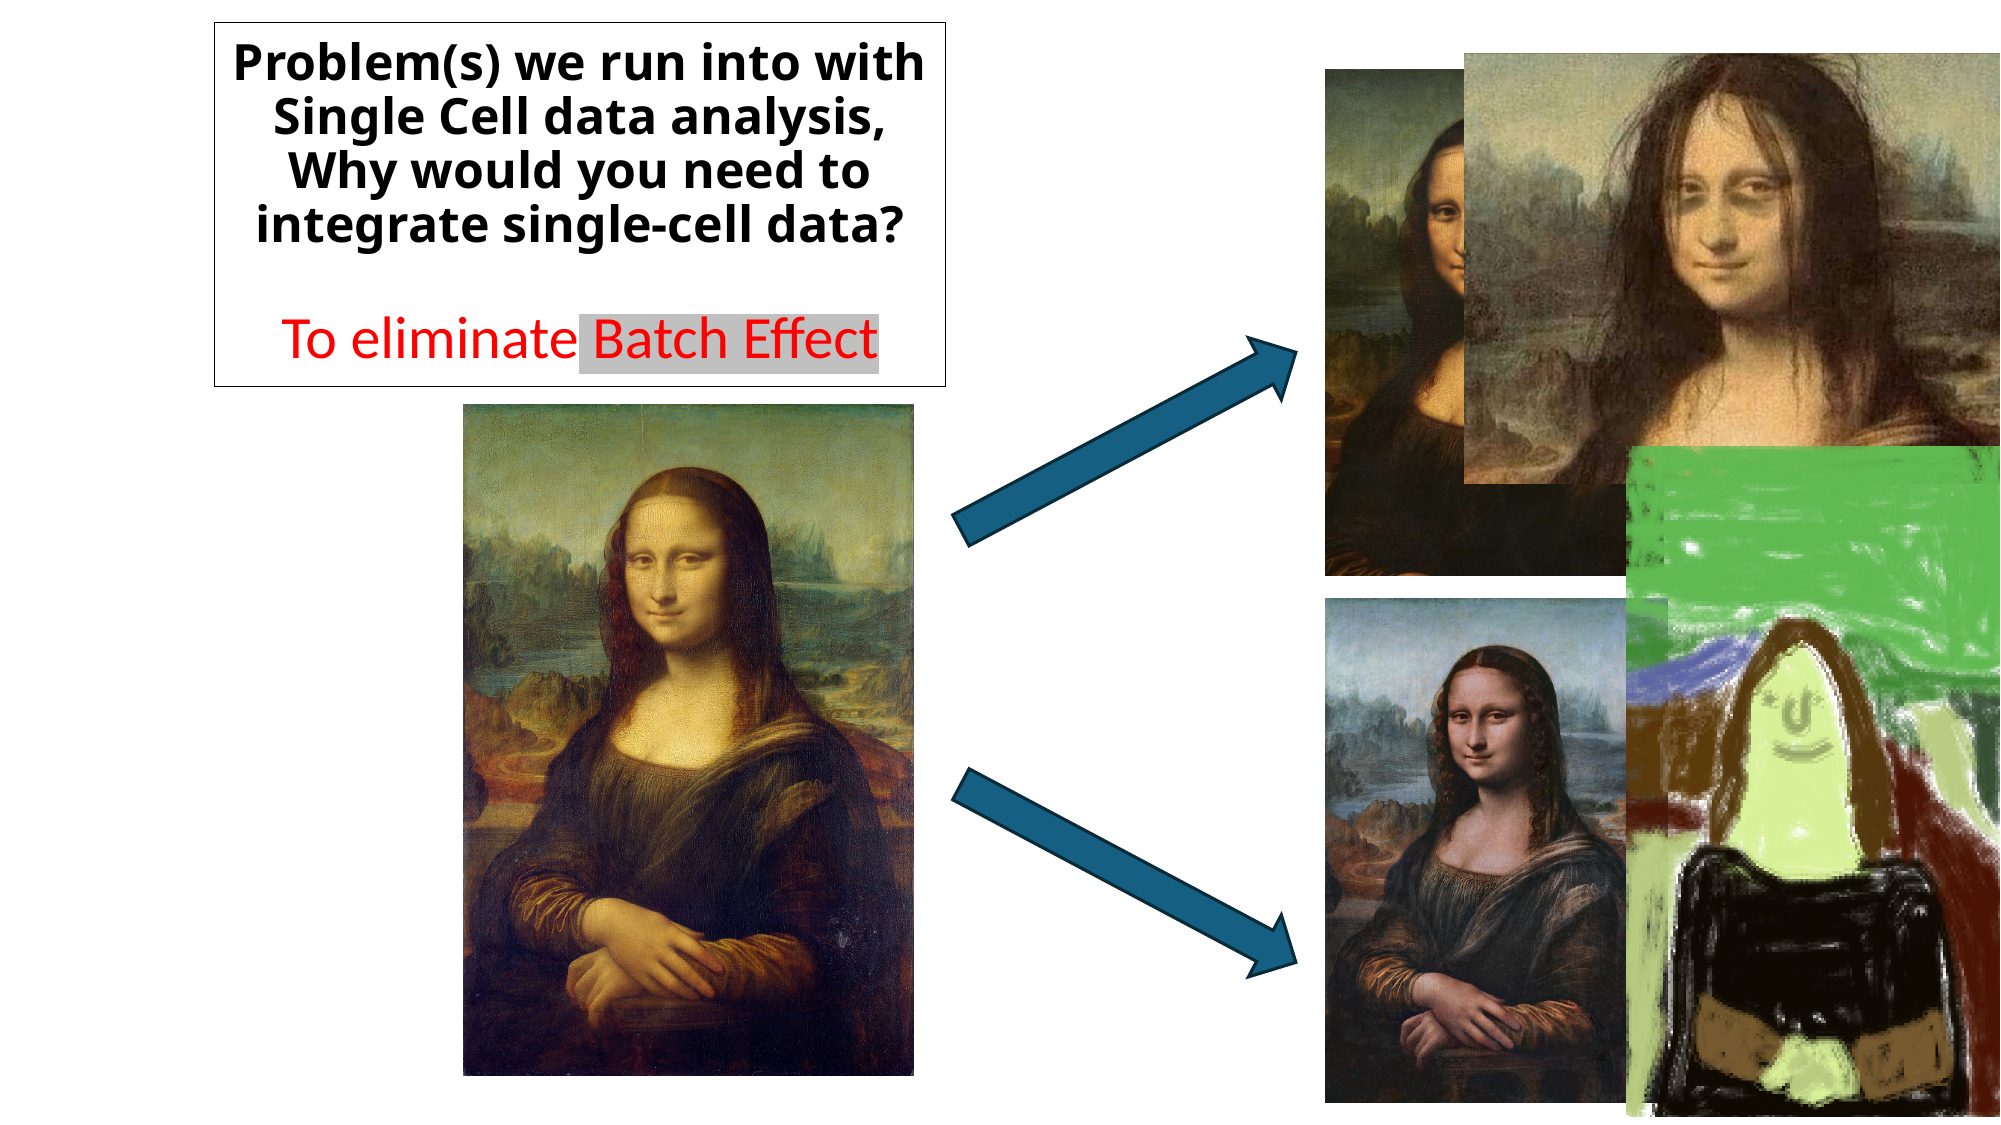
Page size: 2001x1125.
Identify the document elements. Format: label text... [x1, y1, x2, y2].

picture [1324, 53, 2000, 1118]
text_box [950, 766, 1298, 980]
text_box [950, 335, 1298, 548]
title Problem(s) we run into with Single Cell data analysis, Why would you need to integrate single-cell data? To eliminate Batch Effect [214, 22, 946, 387]
picture [462, 404, 914, 1076]
